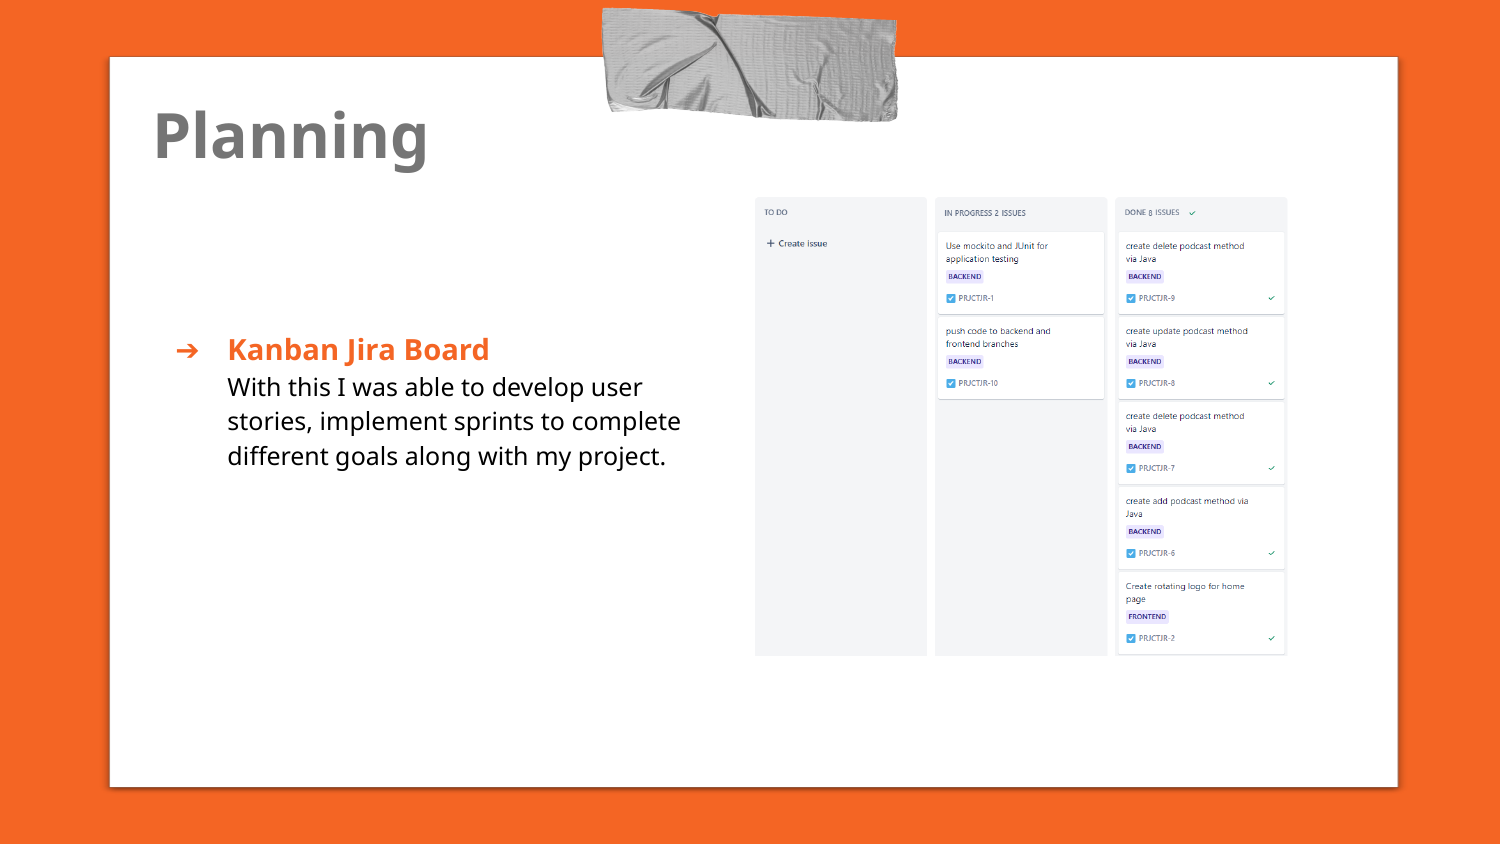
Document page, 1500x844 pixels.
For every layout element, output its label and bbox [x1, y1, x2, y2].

picture [58, 6, 1451, 818]
